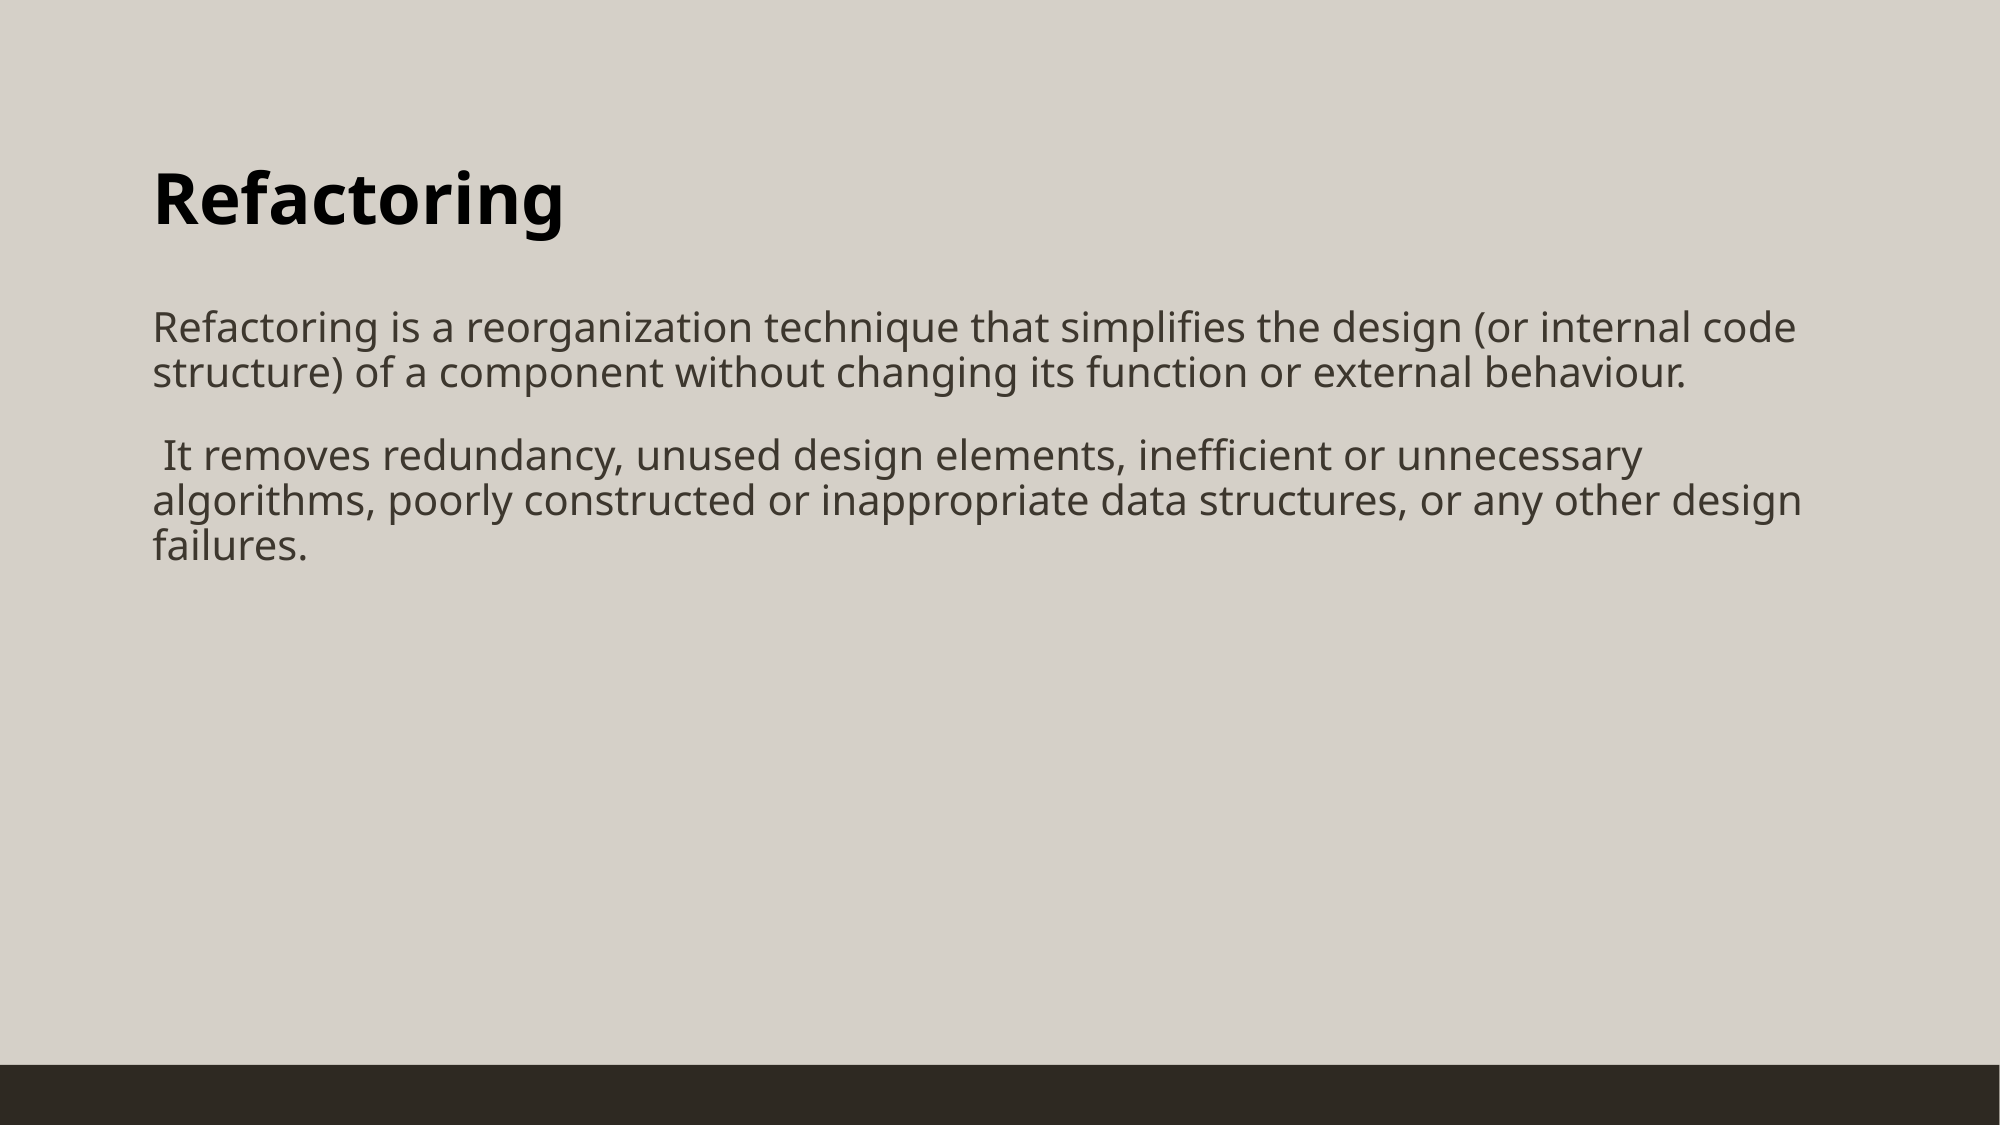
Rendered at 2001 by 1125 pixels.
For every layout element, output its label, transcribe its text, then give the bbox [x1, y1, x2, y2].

list Refactoring is a reorganization technique that simplifies the design (or internal code structure) of a component without changing its function or external behaviour. It removes redundancy, unused design elements, inefficient or unnecessary algorithms, poorly constructed or inappropriate data structures, or any other design failures. [137, 299, 1863, 1014]
title Refactoring [137, 59, 1863, 248]
